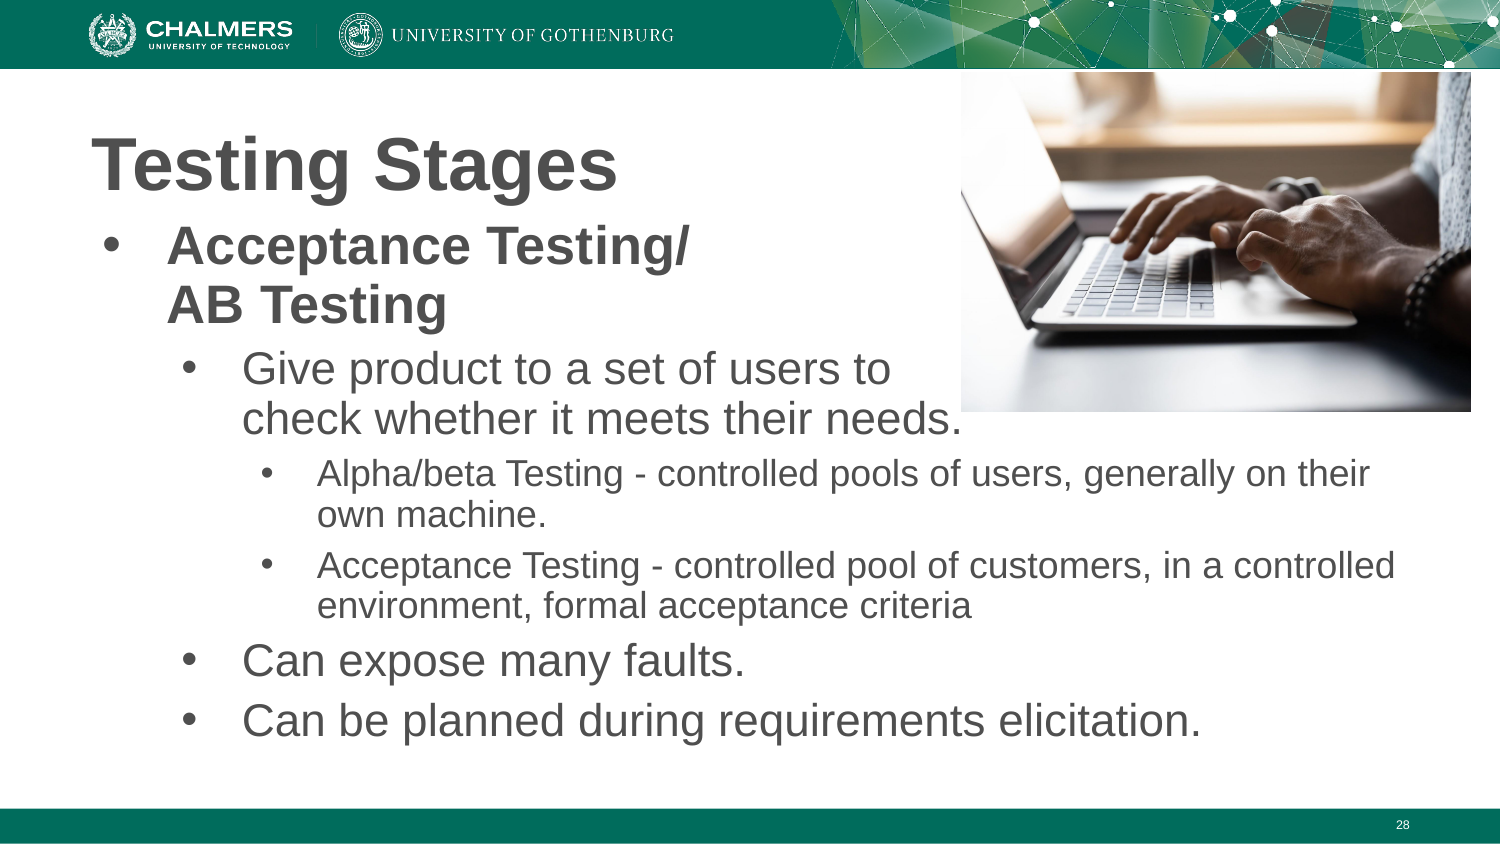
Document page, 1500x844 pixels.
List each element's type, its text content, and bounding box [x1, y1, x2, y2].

picture [759, 0, 1500, 68]
list Acceptance Testing/ AB Testing Give product to a set of users to check whether it meets their needs. Alpha/beta Testing - controlled pools of users, generally on their own machine. Acceptance Testing - controlled pool of customers, in a controlled environment, formal acceptance criteria Can expose many faults. Can be planned during requirements elicitation. [76, 210, 1425, 782]
slide_number ‹#› [1074, 809, 1425, 844]
title Testing Stages [76, 100, 956, 210]
picture [961, 72, 1471, 413]
picture [64, 0, 696, 85]
